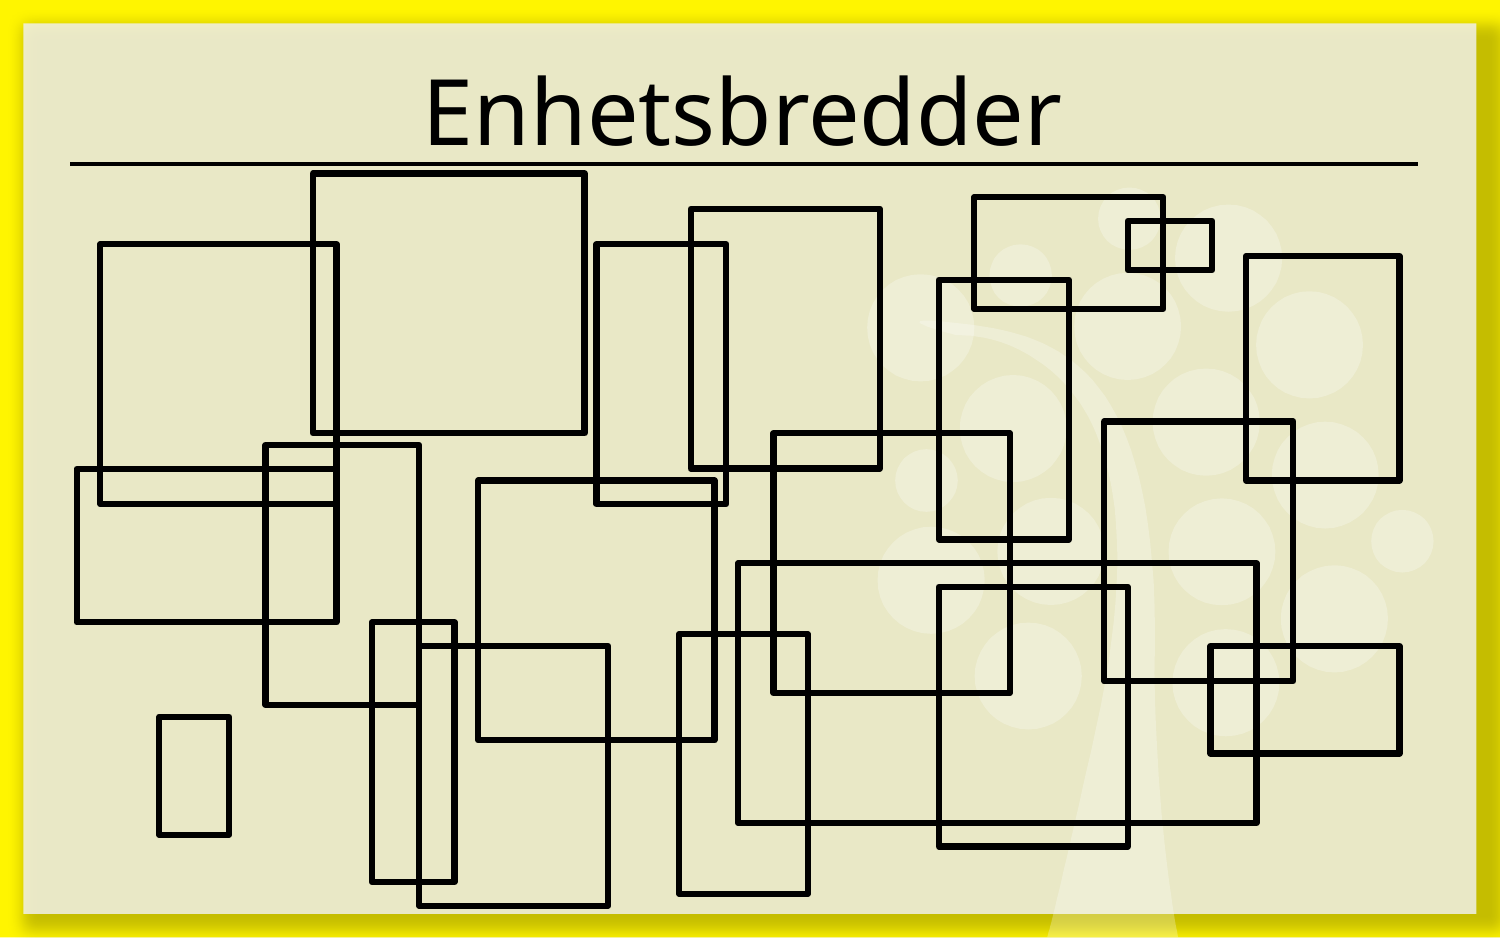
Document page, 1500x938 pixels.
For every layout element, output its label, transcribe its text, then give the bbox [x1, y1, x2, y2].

text_box [265, 444, 420, 706]
text_box [312, 173, 585, 434]
text_box [100, 243, 337, 468]
text_box [974, 196, 1164, 310]
text_box [1164, 220, 1213, 271]
text_box [418, 645, 609, 906]
text_box [690, 208, 881, 469]
text_box [737, 562, 1257, 824]
text_box [596, 243, 727, 505]
text_box [1245, 255, 1400, 481]
text_box [938, 279, 1070, 540]
text_box [1257, 645, 1400, 754]
text_box [371, 621, 455, 883]
text_box [678, 633, 808, 895]
text_box [477, 480, 715, 741]
text_box [1104, 421, 1294, 645]
text_box [773, 432, 1010, 562]
text_box [159, 716, 230, 836]
text_box [938, 824, 1129, 847]
title Enhetsbredder [105, 46, 1381, 174]
text_box [76, 468, 337, 623]
